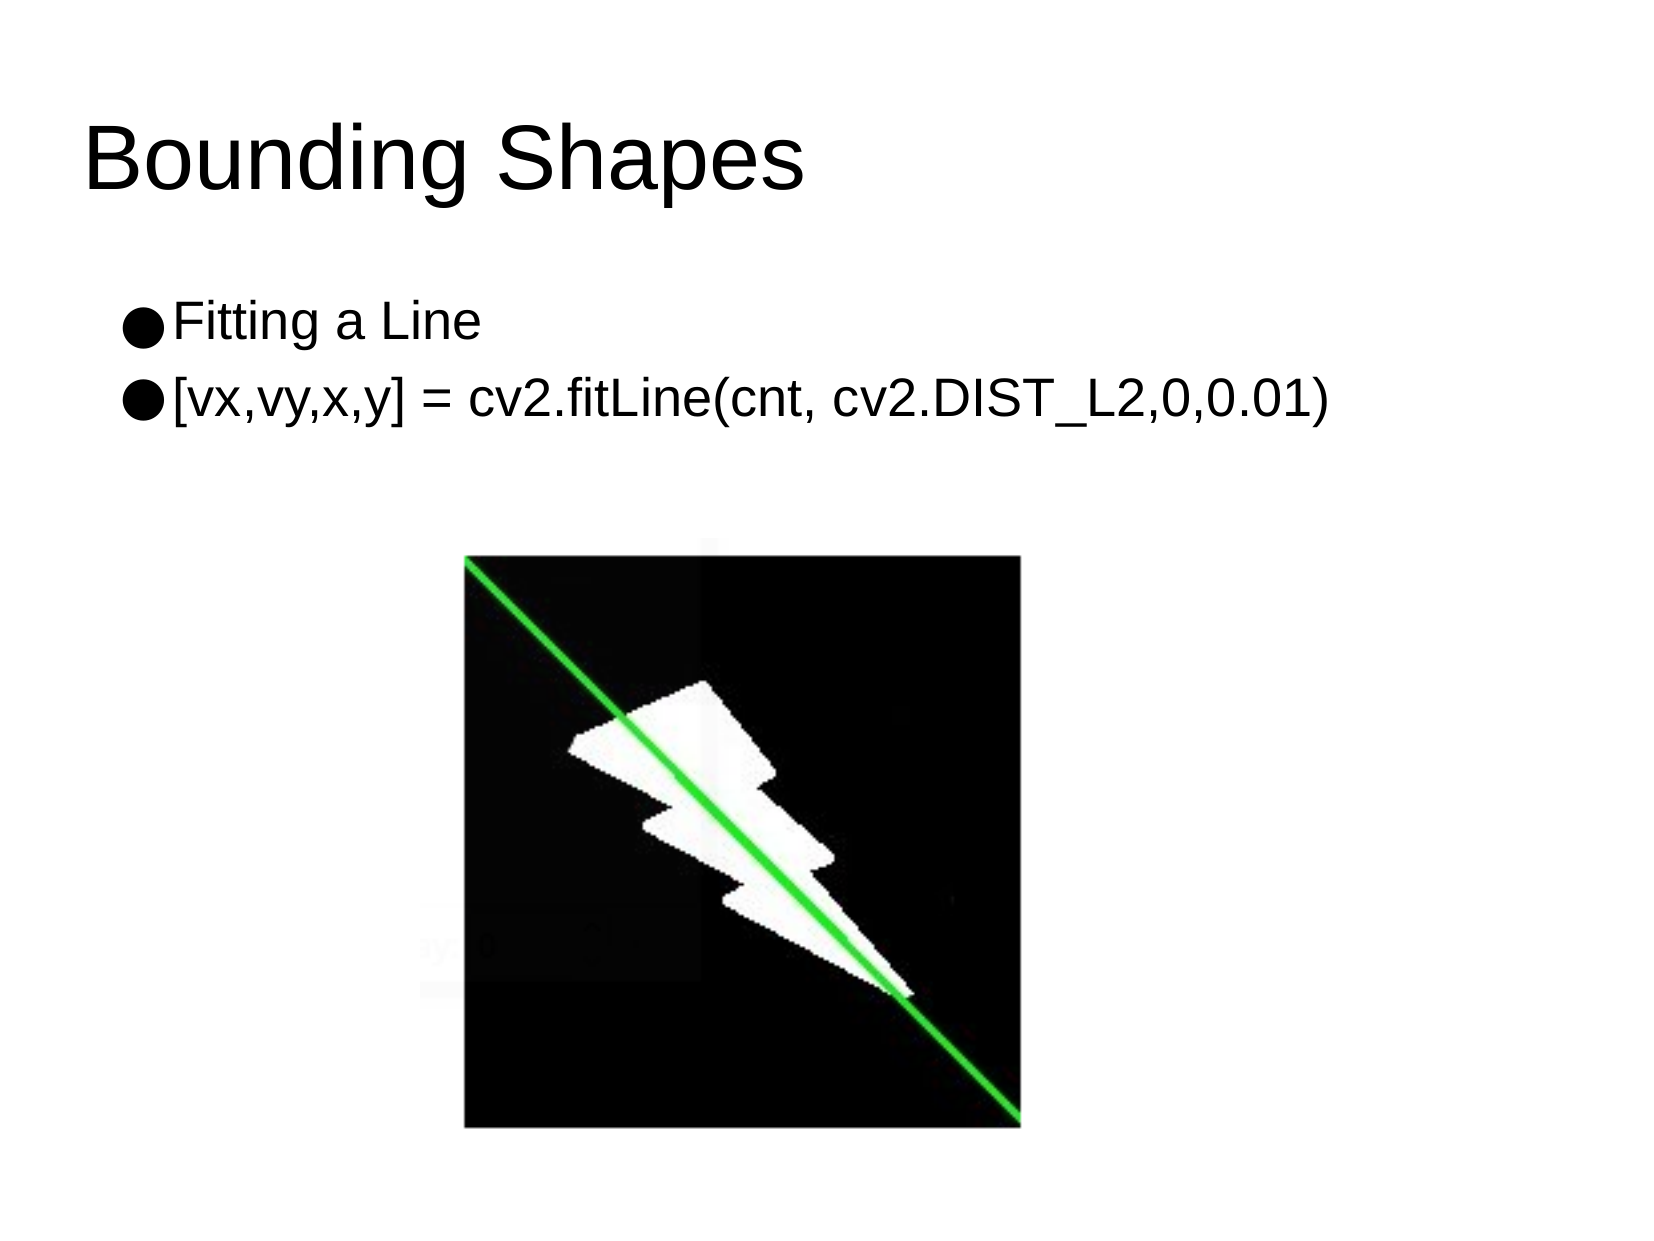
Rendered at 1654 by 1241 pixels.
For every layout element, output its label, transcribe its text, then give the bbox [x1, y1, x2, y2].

text_box Bounding Shapes [82, 49, 1571, 257]
picture [420, 538, 1080, 1158]
text_box Fitting a Line [vx,vy,x,y] = cv2.fitLine(cnt, cv2.DIST_L2,0,0.01) [101, 285, 1560, 1105]
